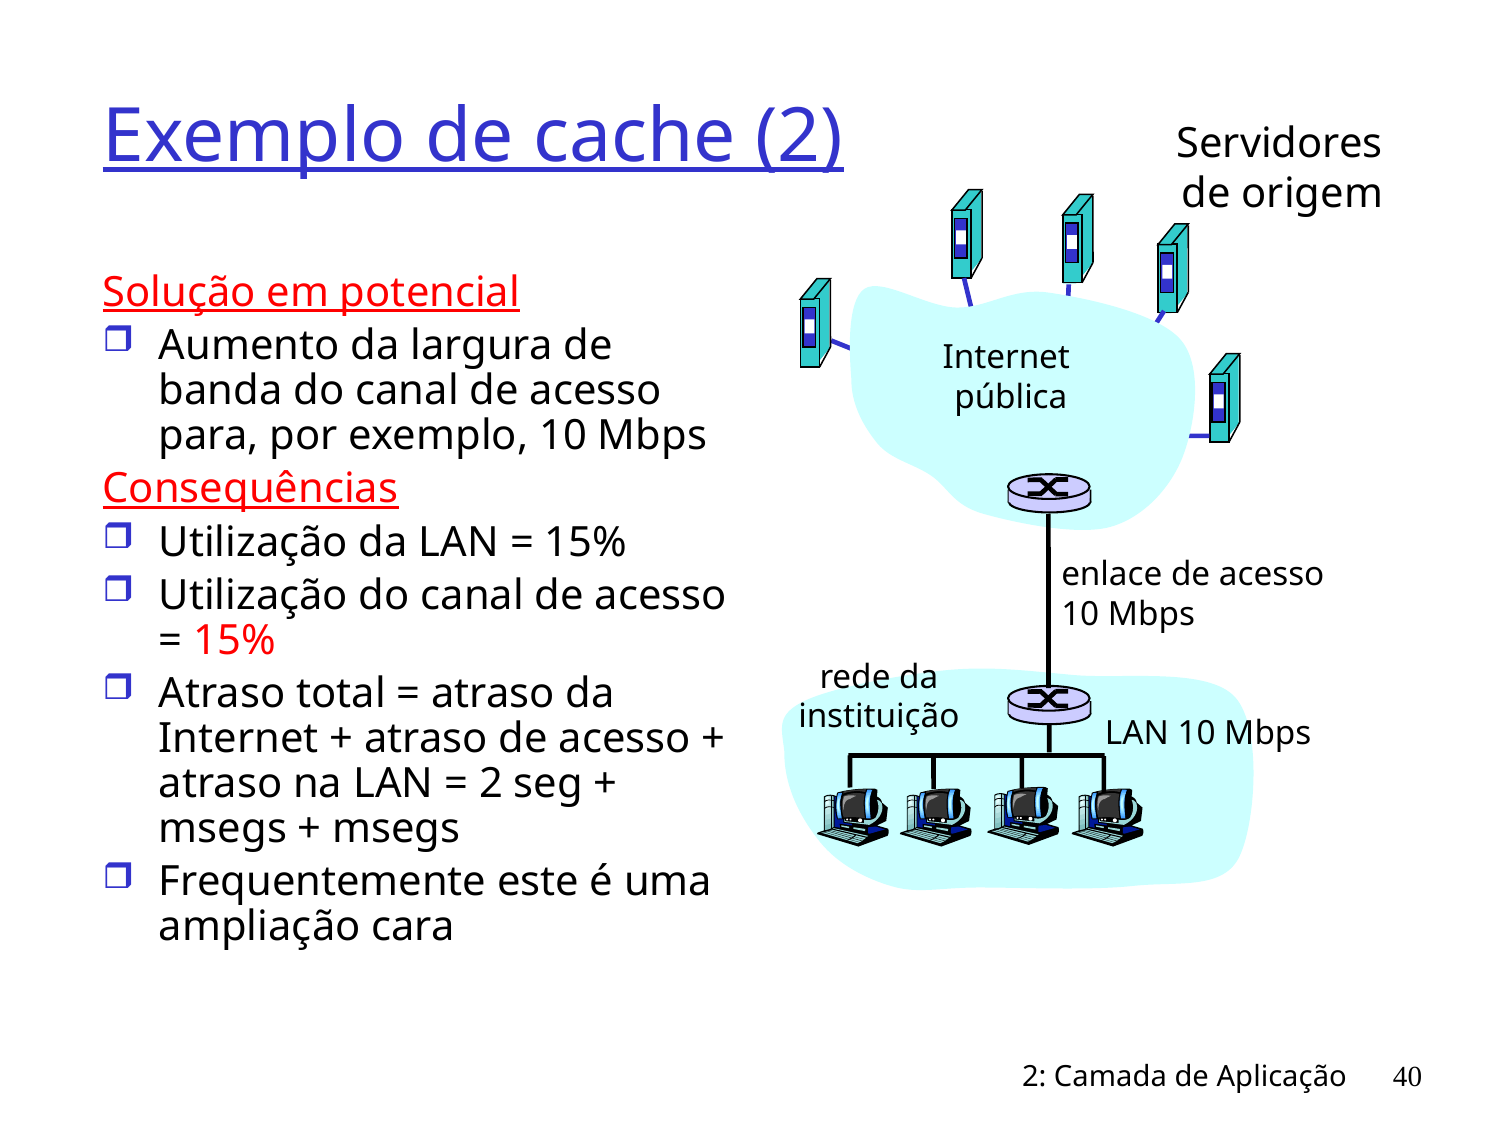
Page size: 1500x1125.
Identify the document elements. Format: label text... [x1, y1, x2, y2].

text_box Internet pública [927, 327, 1086, 423]
text_box enlace de acesso 10 Mbps [1046, 545, 1349, 640]
text_box [849, 286, 1196, 530]
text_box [1007, 473, 1091, 513]
text_box [781, 668, 1254, 891]
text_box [1071, 787, 1145, 847]
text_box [951, 189, 983, 279]
title Exemplo de cache (2) [87, 37, 1363, 226]
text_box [1062, 193, 1094, 284]
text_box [1007, 685, 1091, 725]
text_box Servidores de origem [1161, 108, 1398, 223]
footer 2: Camada de Aplicação [887, 1049, 1362, 1125]
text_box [1209, 353, 1241, 443]
text_box [829, 790, 976, 853]
text_box LAN 10 Mbps [1090, 704, 1336, 759]
slide_number 40 [1362, 1049, 1438, 1125]
text_box rede da instituição [783, 647, 975, 742]
list Solução em potencial Aumento da largura de banda do canal de acesso para, por exemplo, 10 Mbps Consequências Utilização da LAN = 15% Utilização do canal de acesso = 15% Atraso total = atraso da Internet + atraso de acesso + atraso na LAN = 2 seg + msegs + msegs Frequentemente este é uma ampliação cara [87, 262, 748, 1026]
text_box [799, 278, 831, 368]
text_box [986, 786, 1061, 846]
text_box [899, 787, 973, 847]
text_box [816, 787, 891, 847]
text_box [1157, 223, 1189, 314]
